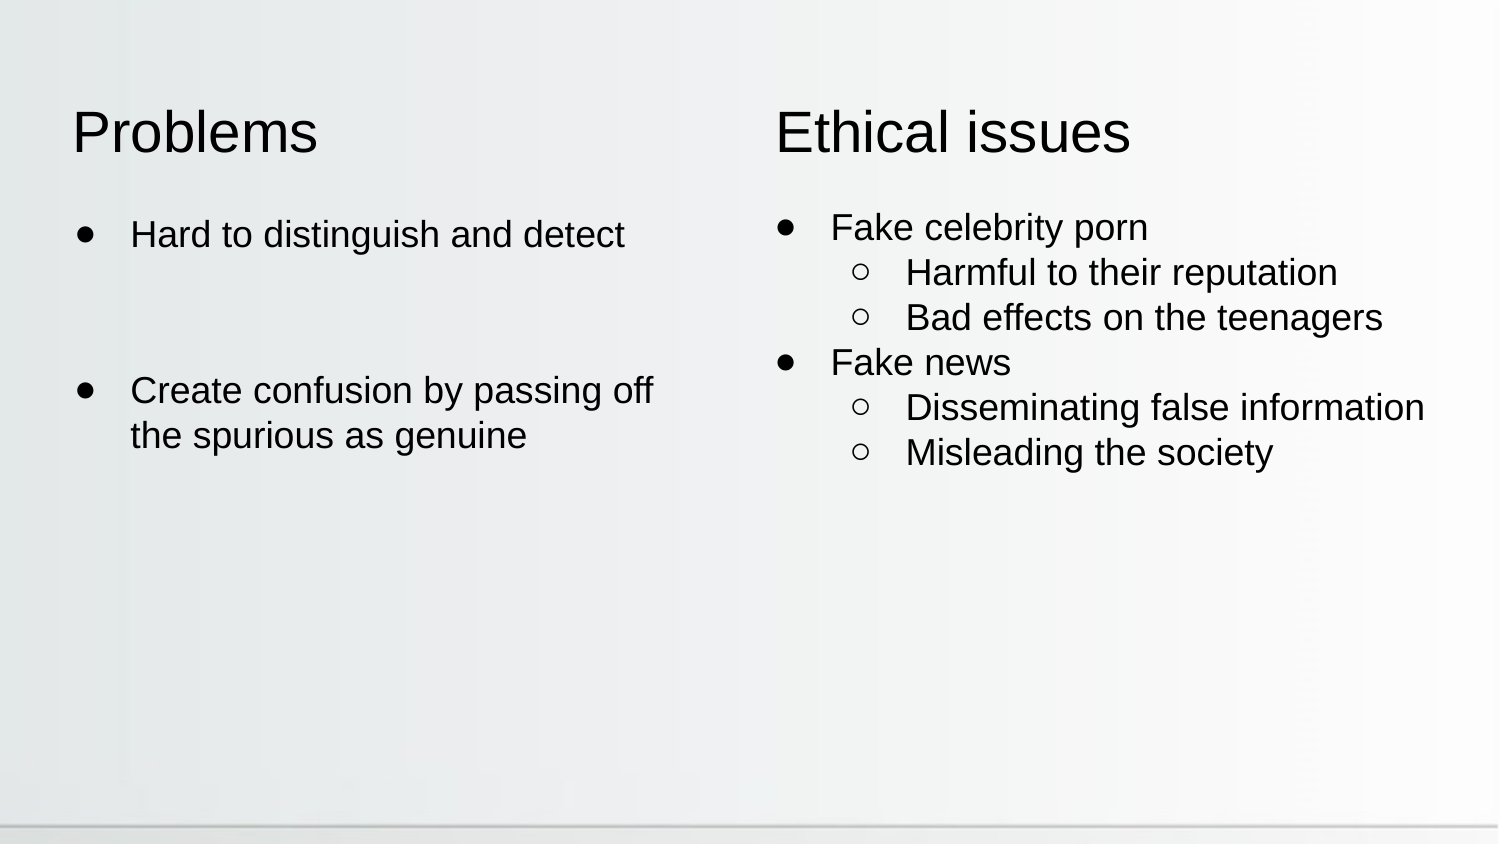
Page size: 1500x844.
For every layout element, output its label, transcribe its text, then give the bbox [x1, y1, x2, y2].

picture [0, 0, 1500, 844]
title Ethical issues [760, 78, 1206, 173]
list Fake celebrity porn Harmful to their reputation Bad effects on the teenagers Fake news Disseminating false information Misleading the society [740, 187, 1444, 749]
title Problems [57, 78, 503, 173]
list Hard to distinguish and detect Create confusion by passing off the spurious as genuine [40, 194, 697, 756]
